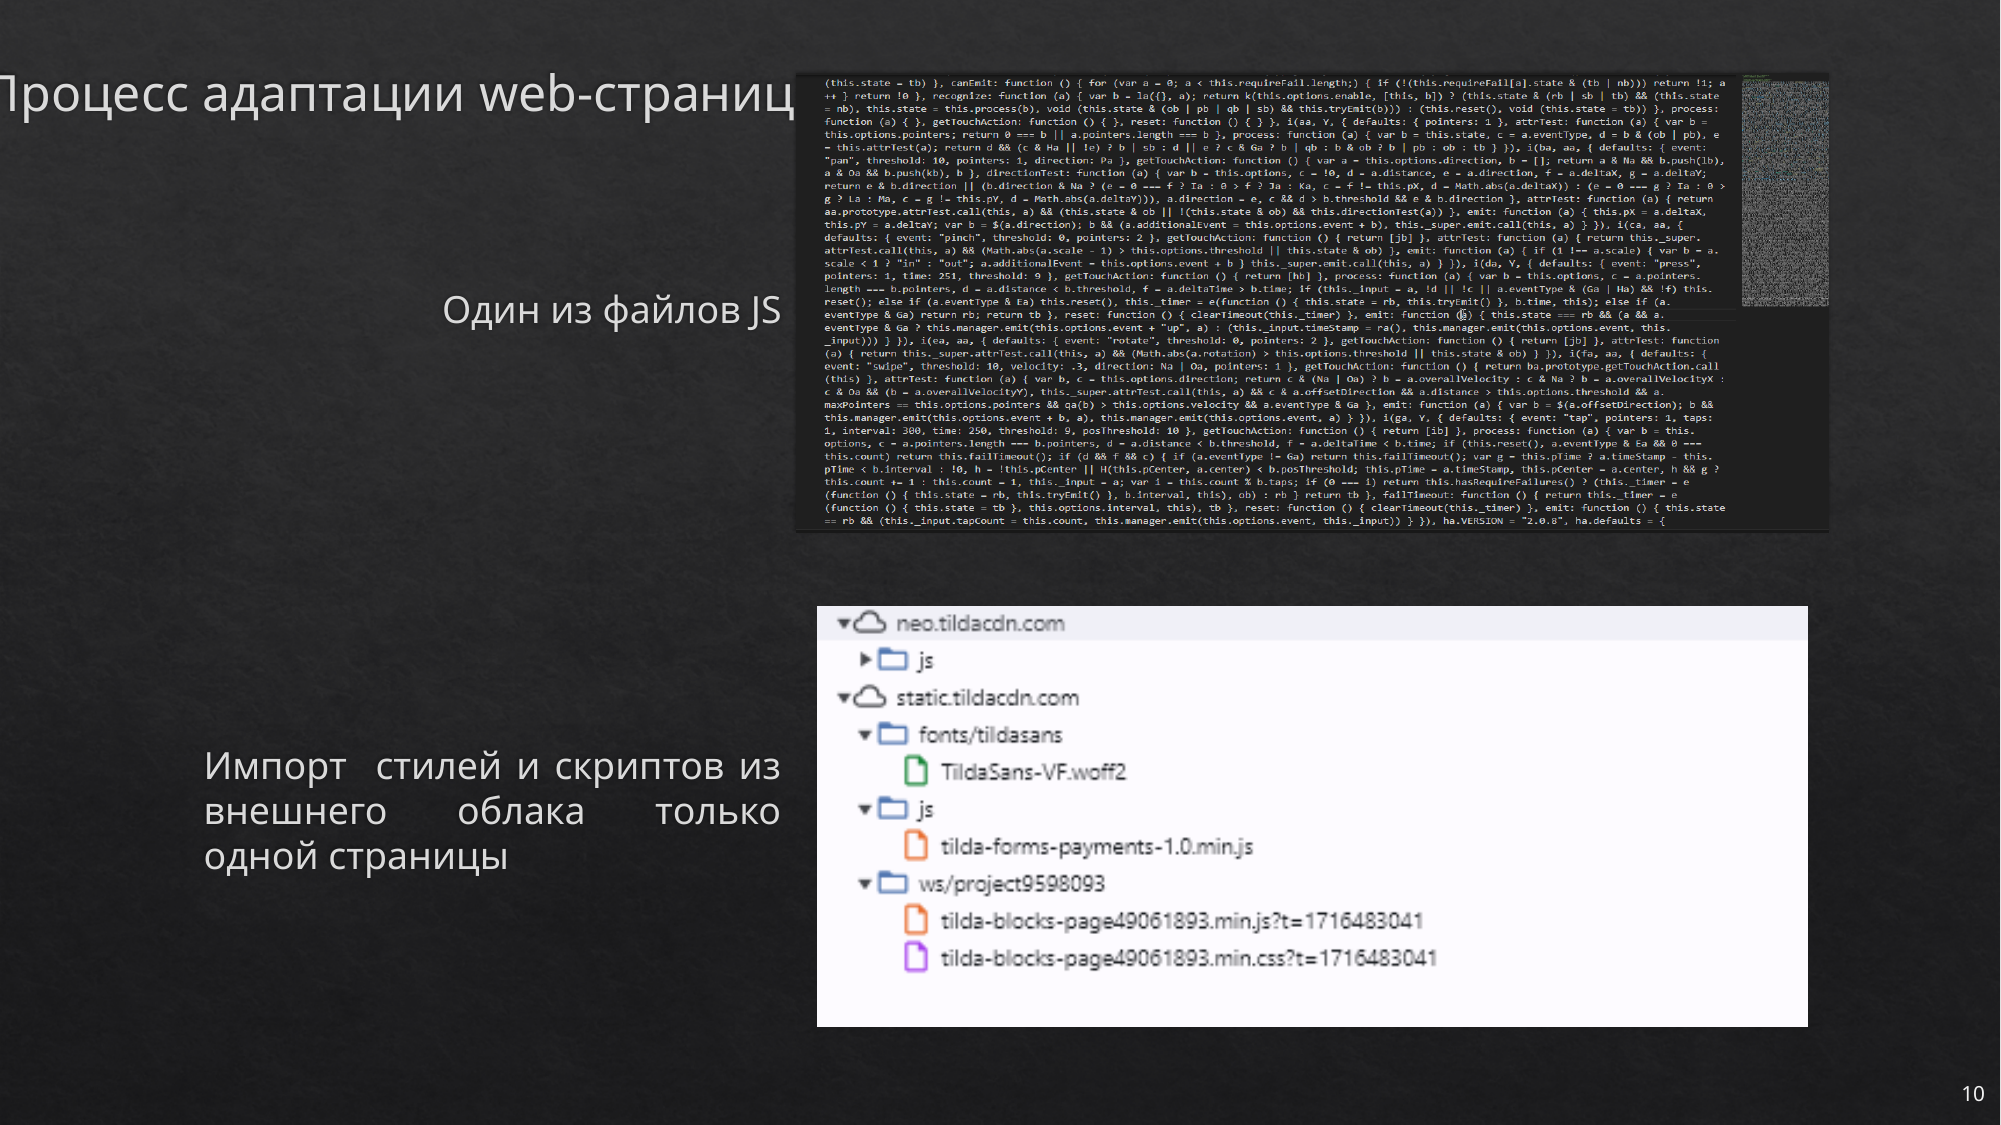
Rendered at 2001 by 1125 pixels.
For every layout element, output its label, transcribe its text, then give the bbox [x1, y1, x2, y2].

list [796, 73, 1830, 533]
slide_number 10 [1876, 1065, 2000, 1125]
title Процесс адаптации web-страниц [0, 0, 813, 130]
picture [817, 606, 1808, 1027]
list Один из файлов JS Импорт стилей и скриптов из внешнего облака только одной страницы [188, 278, 797, 950]
